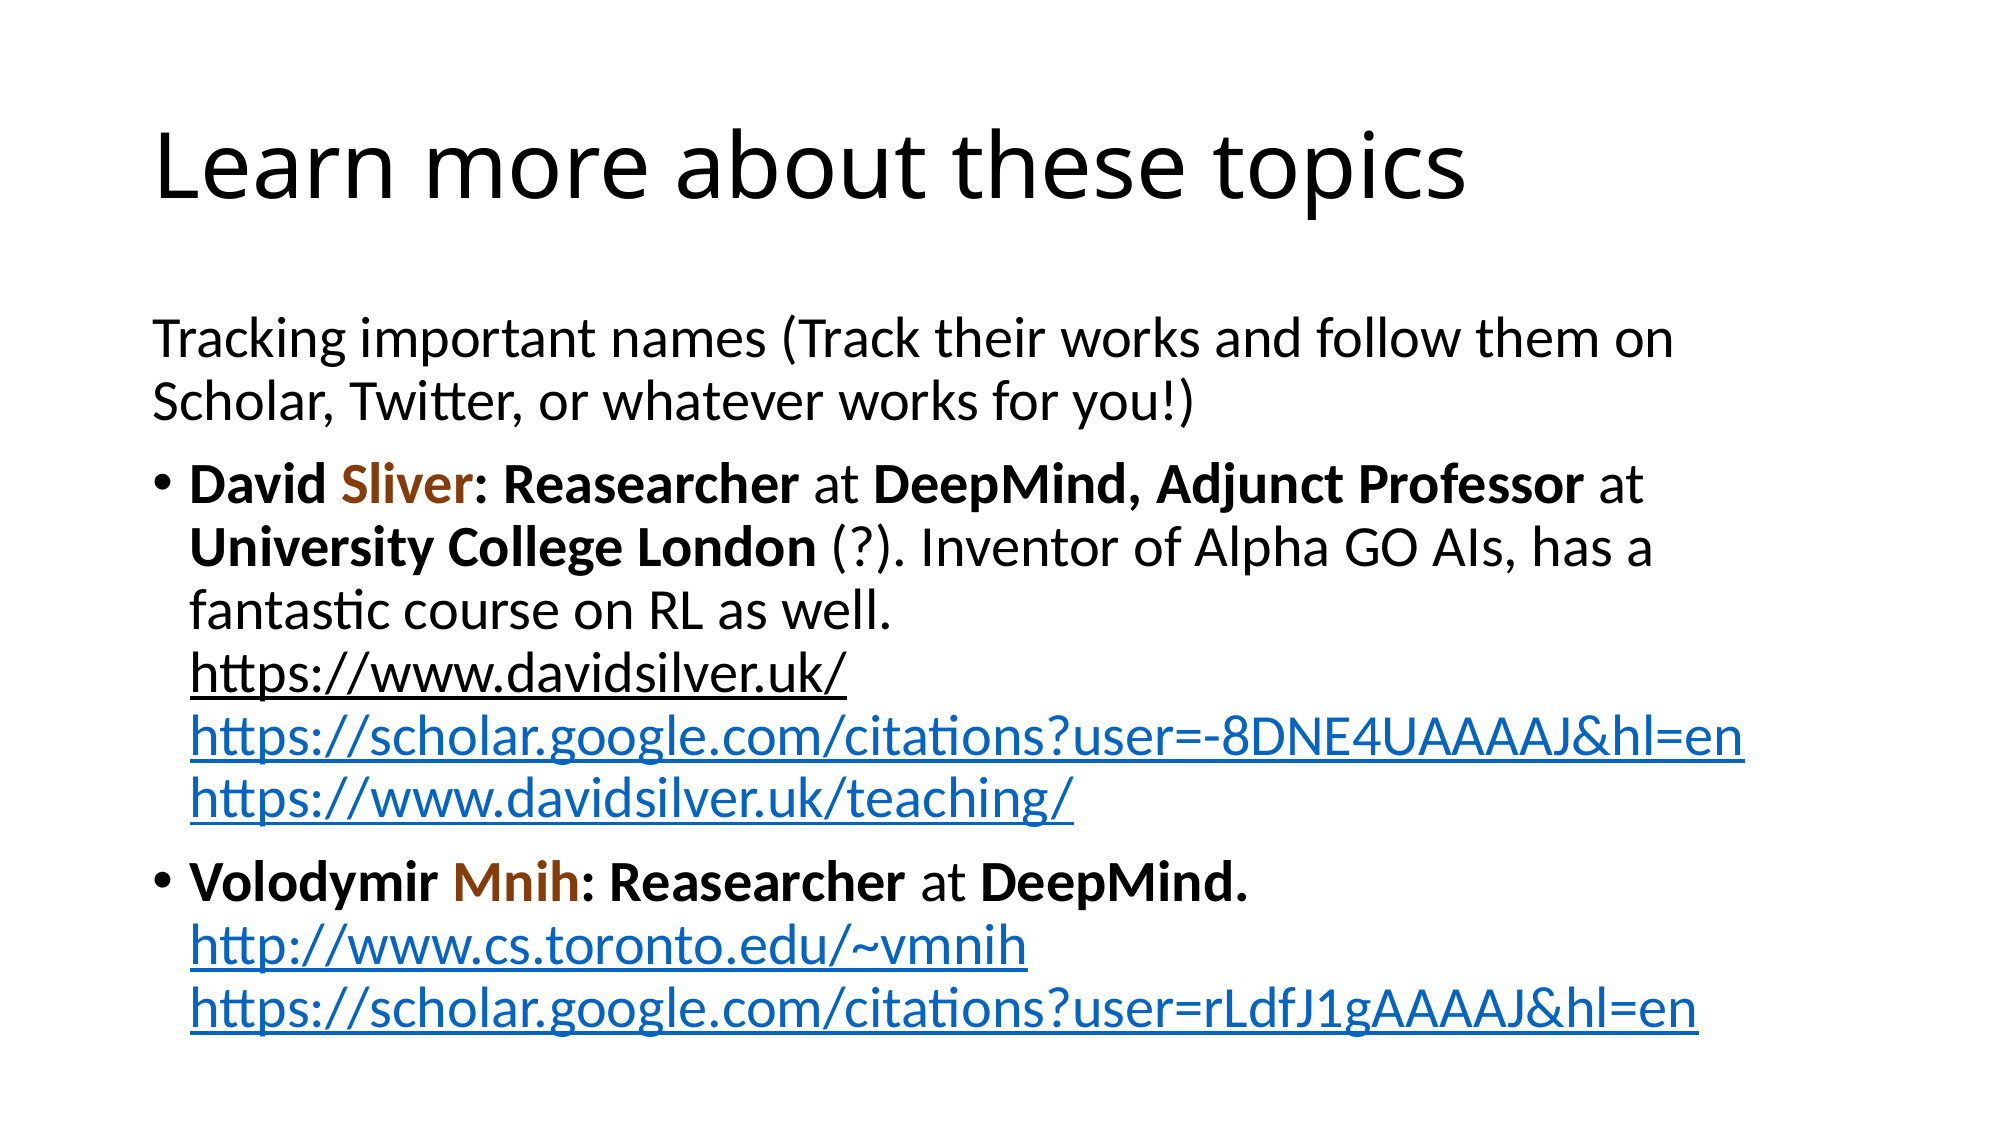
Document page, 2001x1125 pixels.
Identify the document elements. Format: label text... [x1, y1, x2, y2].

title Learn more about these topics [137, 59, 1863, 278]
list Tracking important names (Track their works and follow them on Scholar, Twitter, or whatever works for you!) David Sliver: Reasearcher at DeepMind, Adjunct Professor at University College London (?). Inventor of Alpha GO AIs, has a fantastic course on RL as well. https://www.davidsilver.uk/ https://scholar.google.com/citations?user=-8DNE4UAAAAJ&hl=en https://www.davidsilver.uk/teaching/ Volodymir Mnih: Reasearcher at DeepMind. http://www.cs.toronto.edu/~vmnih https://scholar.google.com/citations?user=rLdfJ1gAAAAJ&hl=en [137, 299, 1863, 1125]
